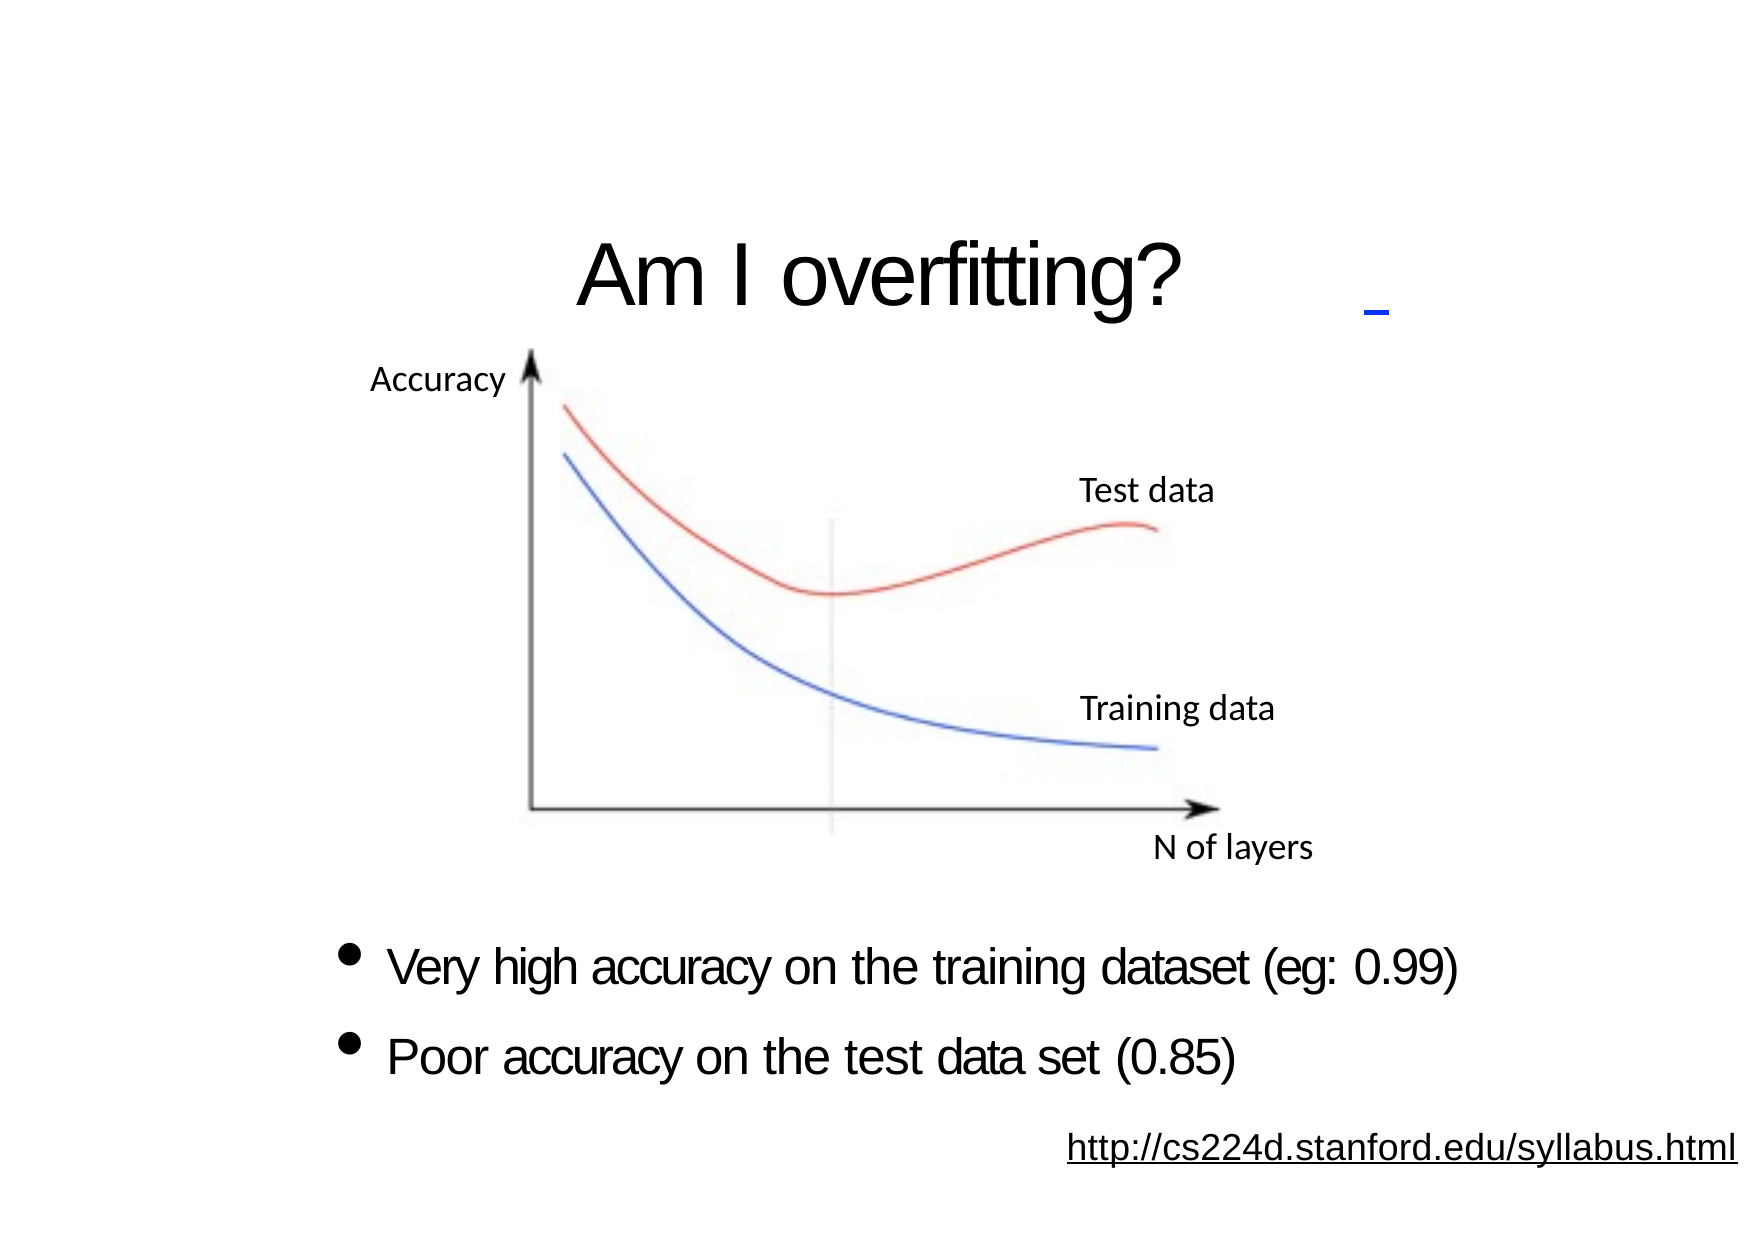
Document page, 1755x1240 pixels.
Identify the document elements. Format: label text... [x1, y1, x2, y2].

text_box Very high accuracy on the training dataset (eg: 0.99) Poor accuracy on the test data set (0.85) http://cs224d.stanford.edu/syllabus.html [333, 931, 1743, 1168]
text_box [518, 348, 1222, 836]
text_box Accuracy [355, 346, 522, 406]
text_box Training data [1064, 675, 1291, 735]
text_box N of layers [1138, 814, 1329, 875]
title Am I overfitting? [574, 213, 1639, 423]
text_box Test data [1064, 457, 1231, 517]
